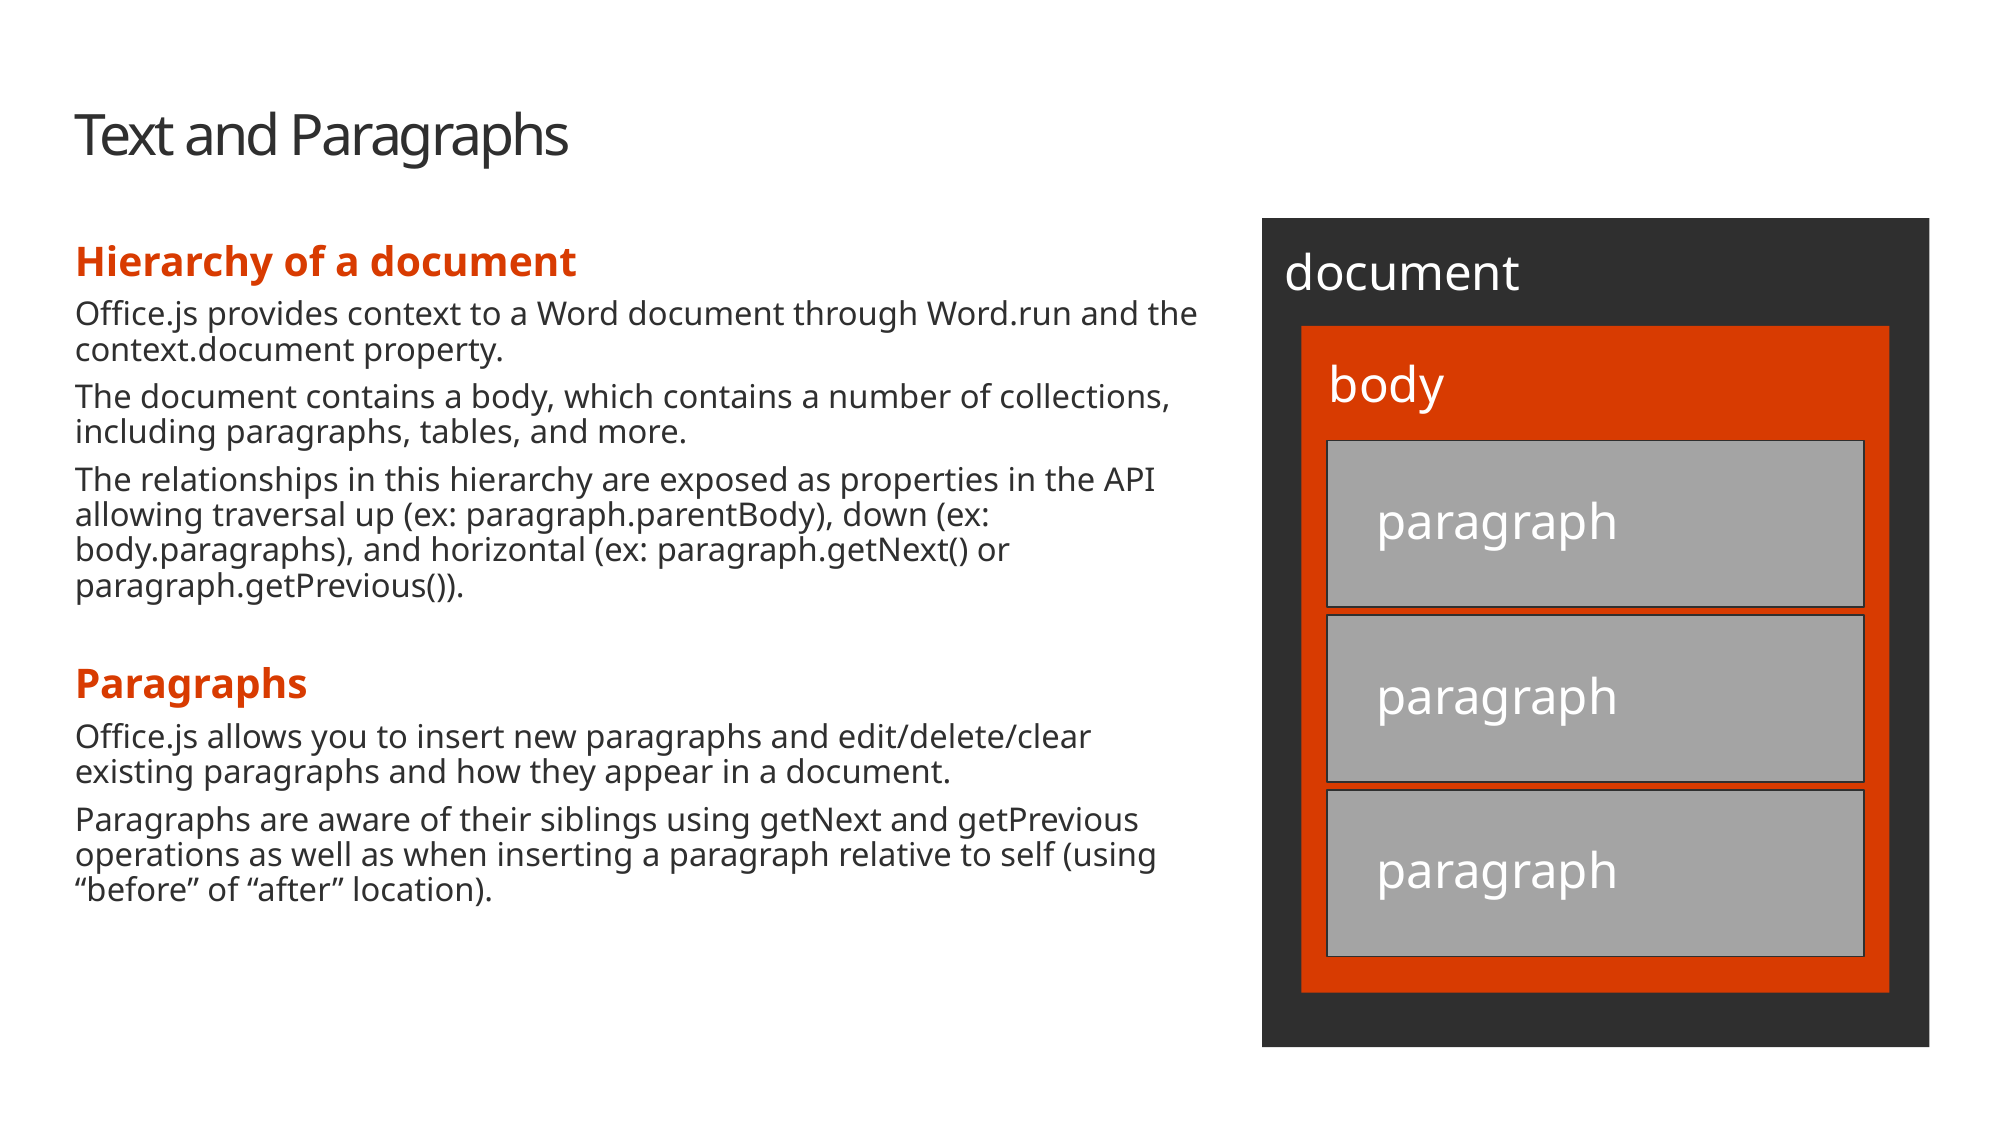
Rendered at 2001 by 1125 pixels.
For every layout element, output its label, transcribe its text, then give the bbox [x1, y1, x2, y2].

text_box paragraph [1347, 473, 1648, 574]
text_box [1262, 218, 1930, 1048]
text_box body [1299, 336, 1474, 437]
text_box [1326, 614, 1865, 783]
text_box [1326, 440, 1865, 608]
text_box [1301, 325, 1890, 993]
text_box paragraph [1347, 648, 1648, 749]
text_box document [1255, 225, 1550, 325]
title Text and Paragraphs [74, 101, 1930, 168]
text_box paragraph [1347, 822, 1648, 923]
text_box Hierarchy of a document Office.js provides context to a Word document through Word.run and the context.document property. The document contains a body, which contains a number of collections, including paragraphs, tables, and more. The relationships in this hierarchy are exposed as properties in the API allowing traversal up (ex: paragraph.parentBody), down (ex: body.paragraphs), and horizontal (ex: paragraph.getNext() or paragraph.getPrevious()). Paragraphs Office.js allows you to insert new paragraphs and edit/delete/clear existing paragraphs and how they appear in a document. Paragraphs are aware of their siblings using getNext and getPrevious operations as well as when inserting a paragraph relative to self (using “before” of “after” location). [74, 241, 1219, 909]
text_box [1326, 789, 1865, 957]
